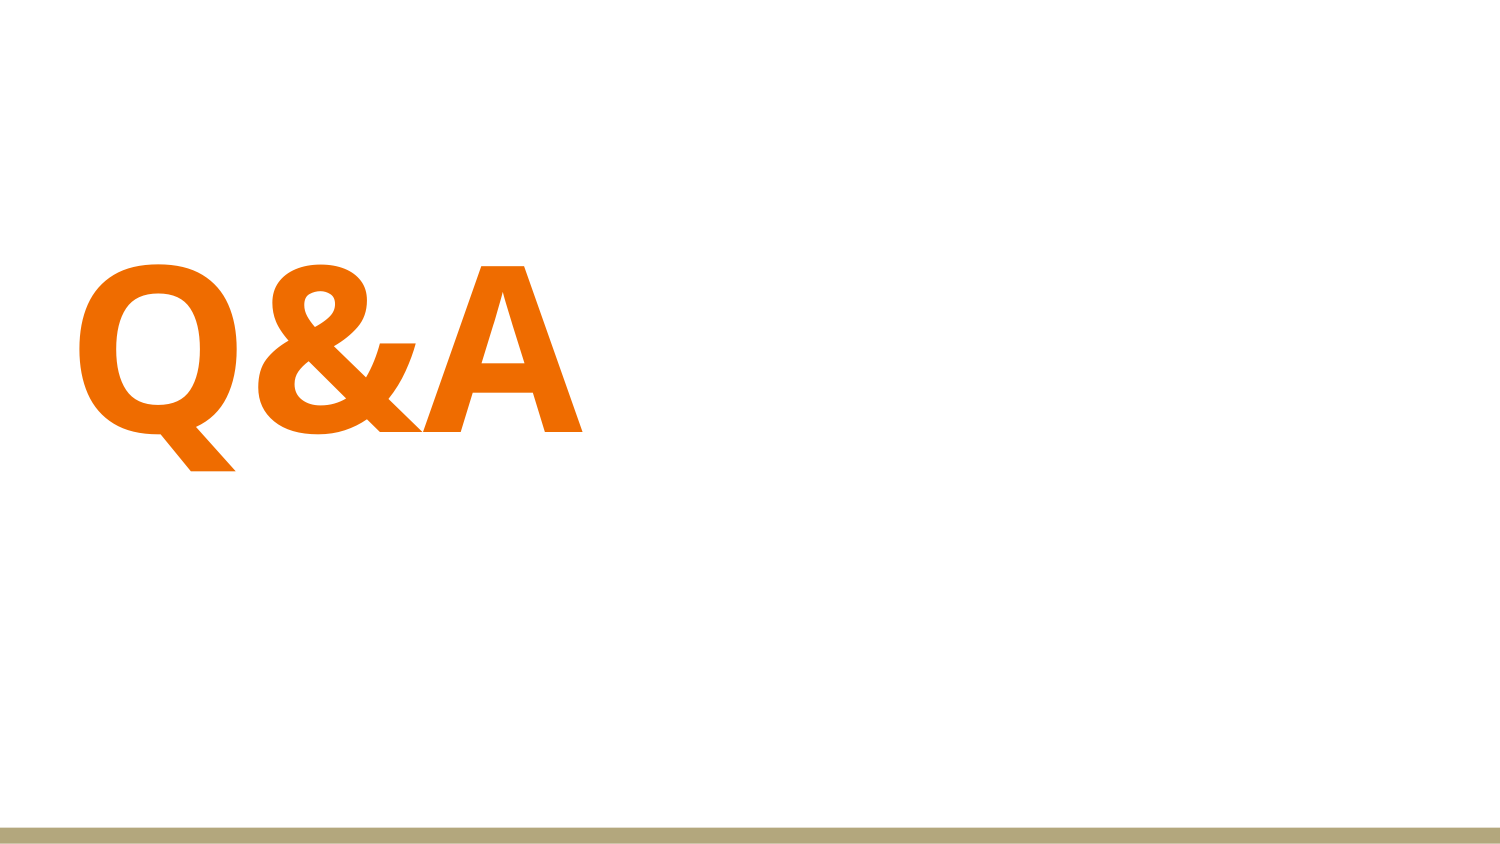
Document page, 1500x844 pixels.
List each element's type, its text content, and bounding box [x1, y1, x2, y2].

title Q&A [51, 214, 1449, 467]
